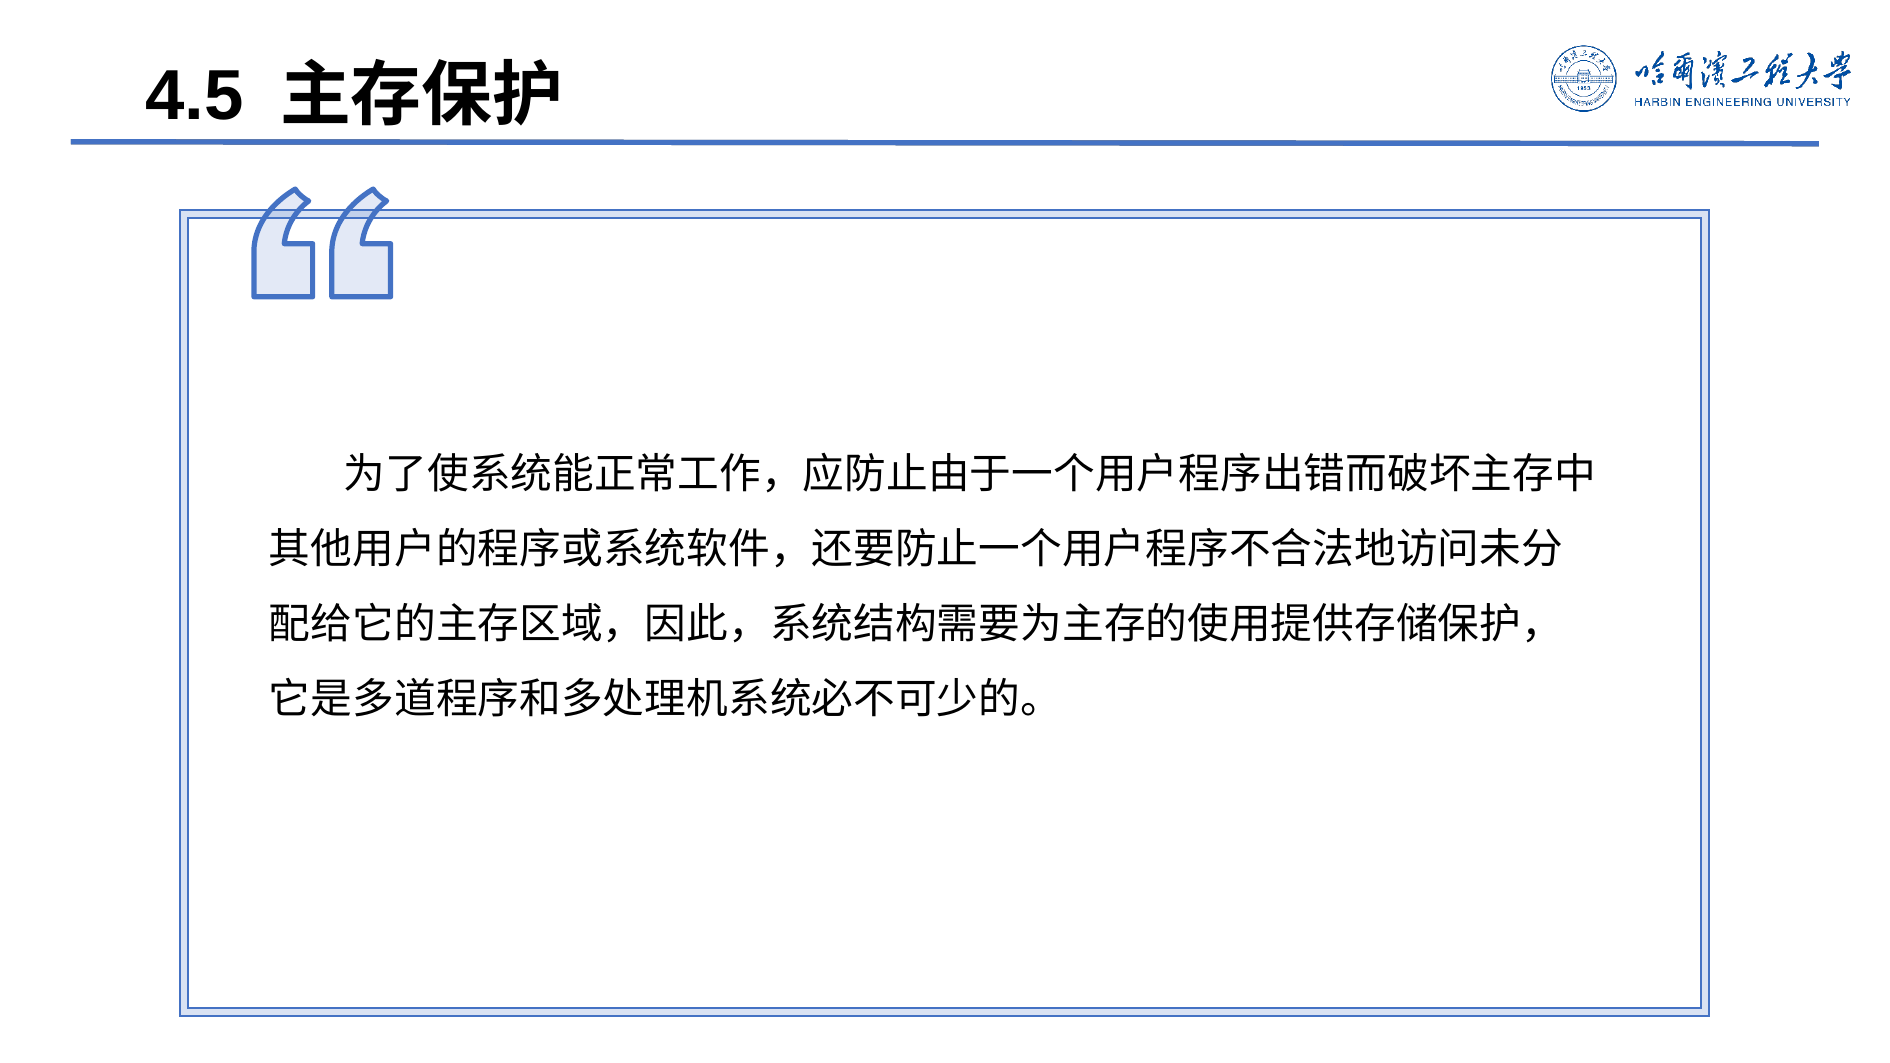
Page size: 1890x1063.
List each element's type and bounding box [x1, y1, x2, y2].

text_box [145, 43, 1070, 139]
list [253, 414, 1619, 741]
text_box [179, 188, 1710, 1017]
picture [1536, 28, 1865, 128]
